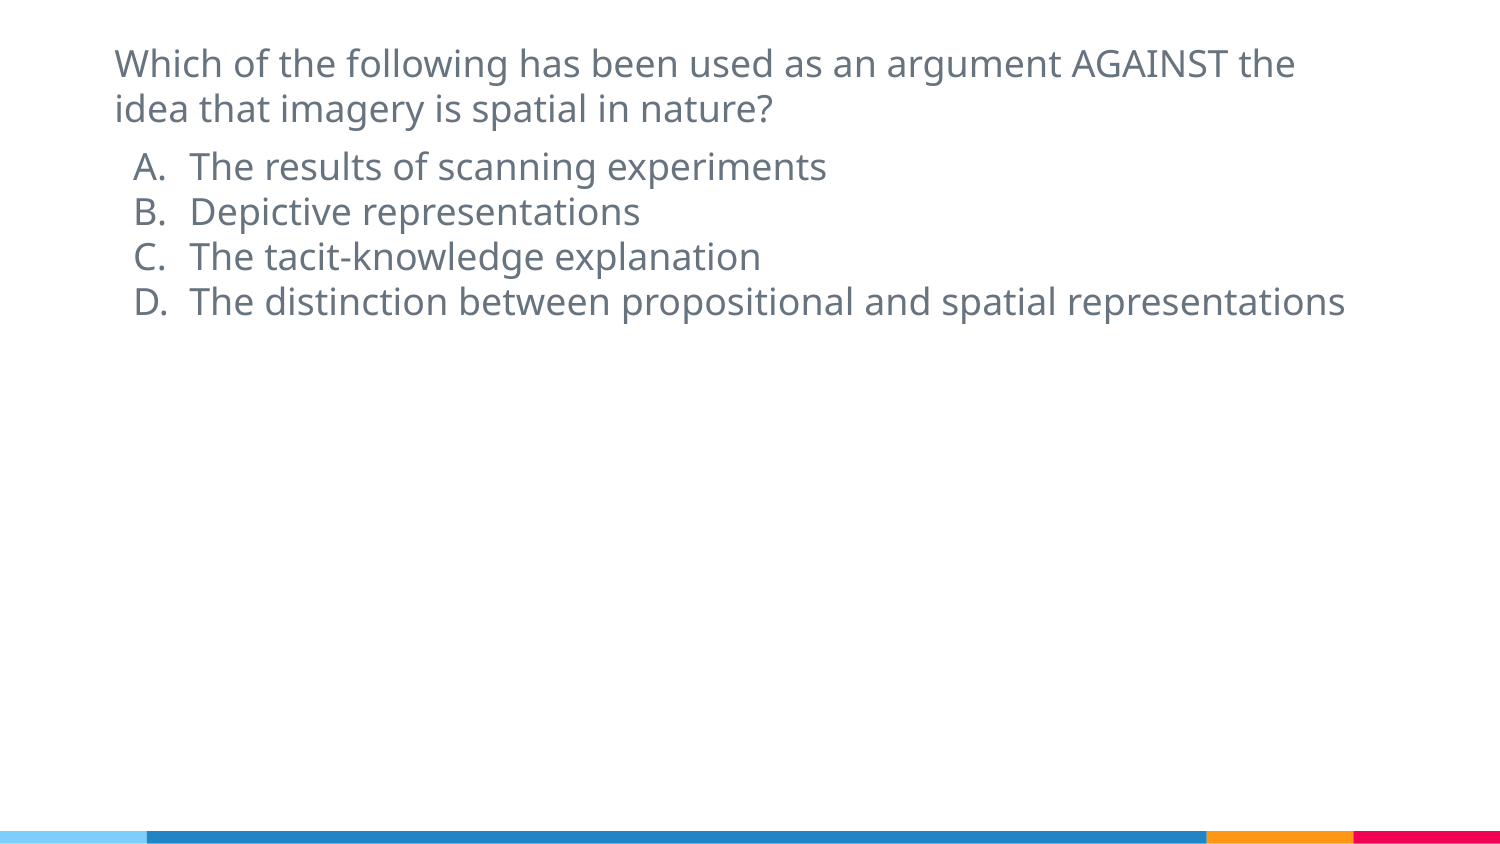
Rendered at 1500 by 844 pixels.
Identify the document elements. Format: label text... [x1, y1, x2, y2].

list Which of the following has been used as an argument AGAINST the idea that imagery is spatial in nature? The results of scanning experiments Depictive representations The tacit-knowledge explanation The distinction between propositional and spatial representations [99, 25, 1384, 609]
